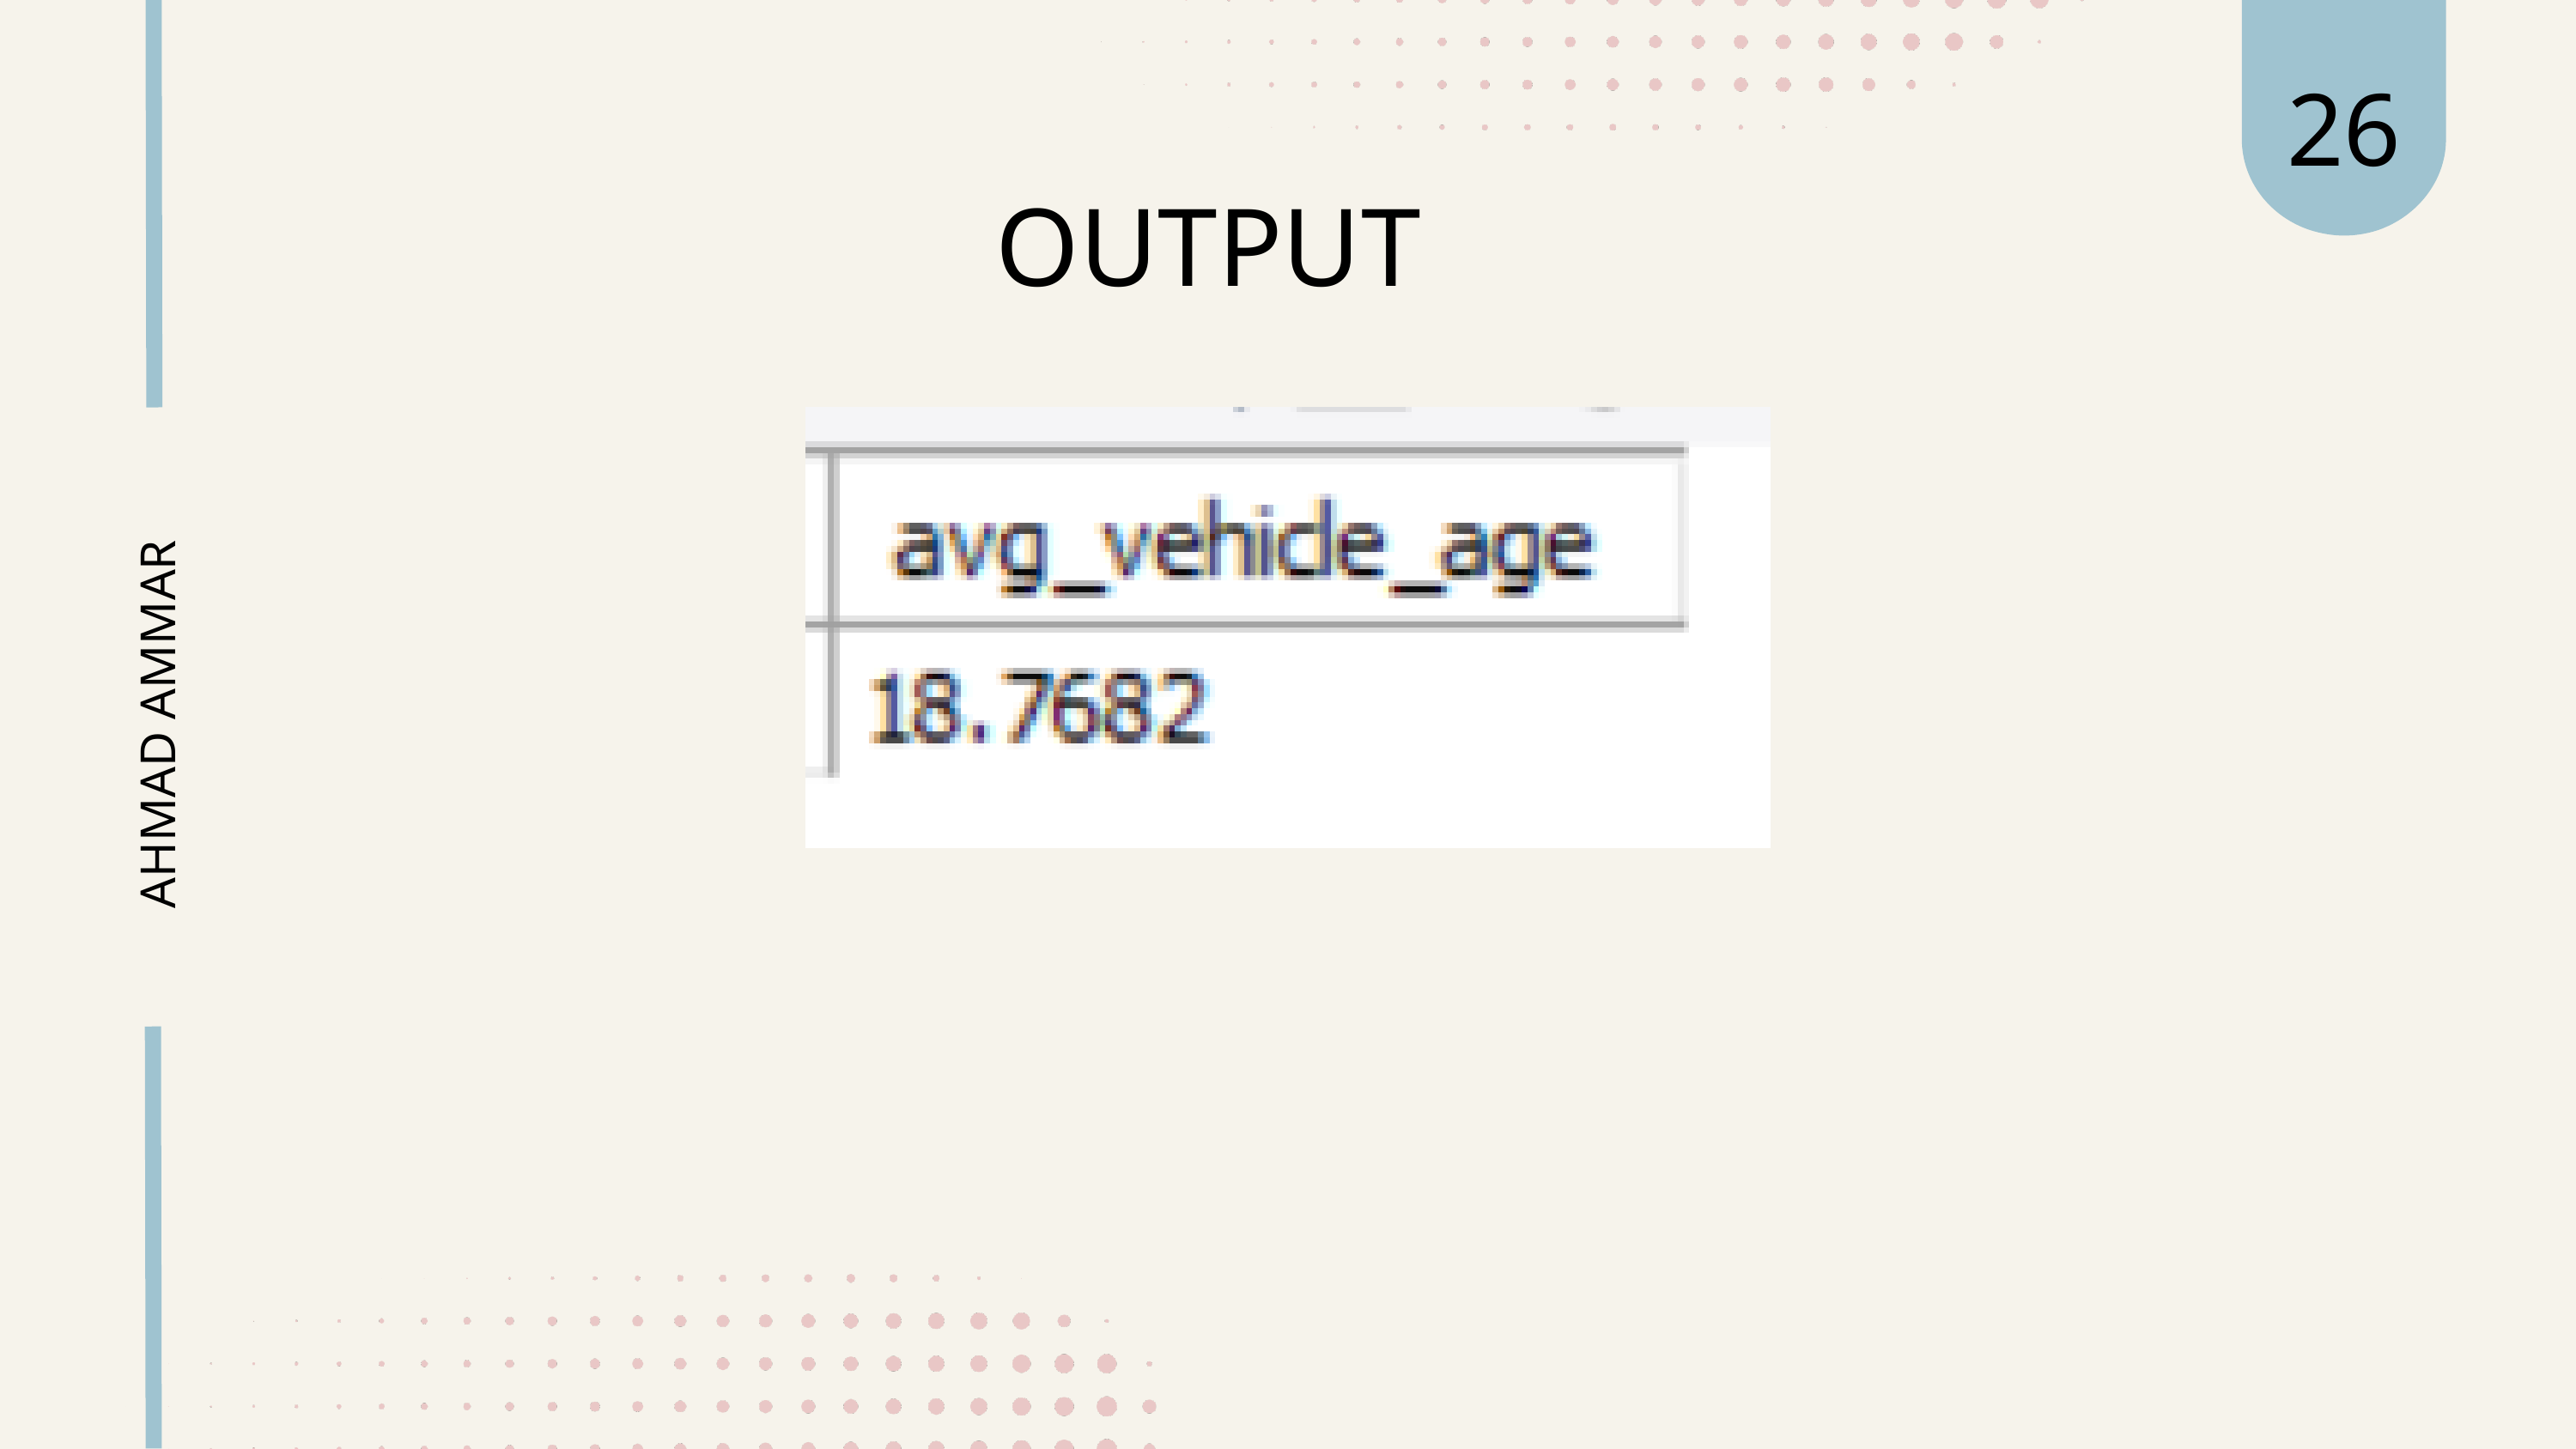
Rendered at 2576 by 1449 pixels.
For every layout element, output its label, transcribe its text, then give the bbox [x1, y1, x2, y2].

text_box [1058, 0, 2089, 130]
text_box OUTPUT [472, 157, 1945, 308]
text_box [125, 1274, 1157, 1449]
text_box [805, 407, 1771, 848]
text_box AHMAD AMMAR [117, 239, 185, 1210]
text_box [2233, 0, 2455, 236]
